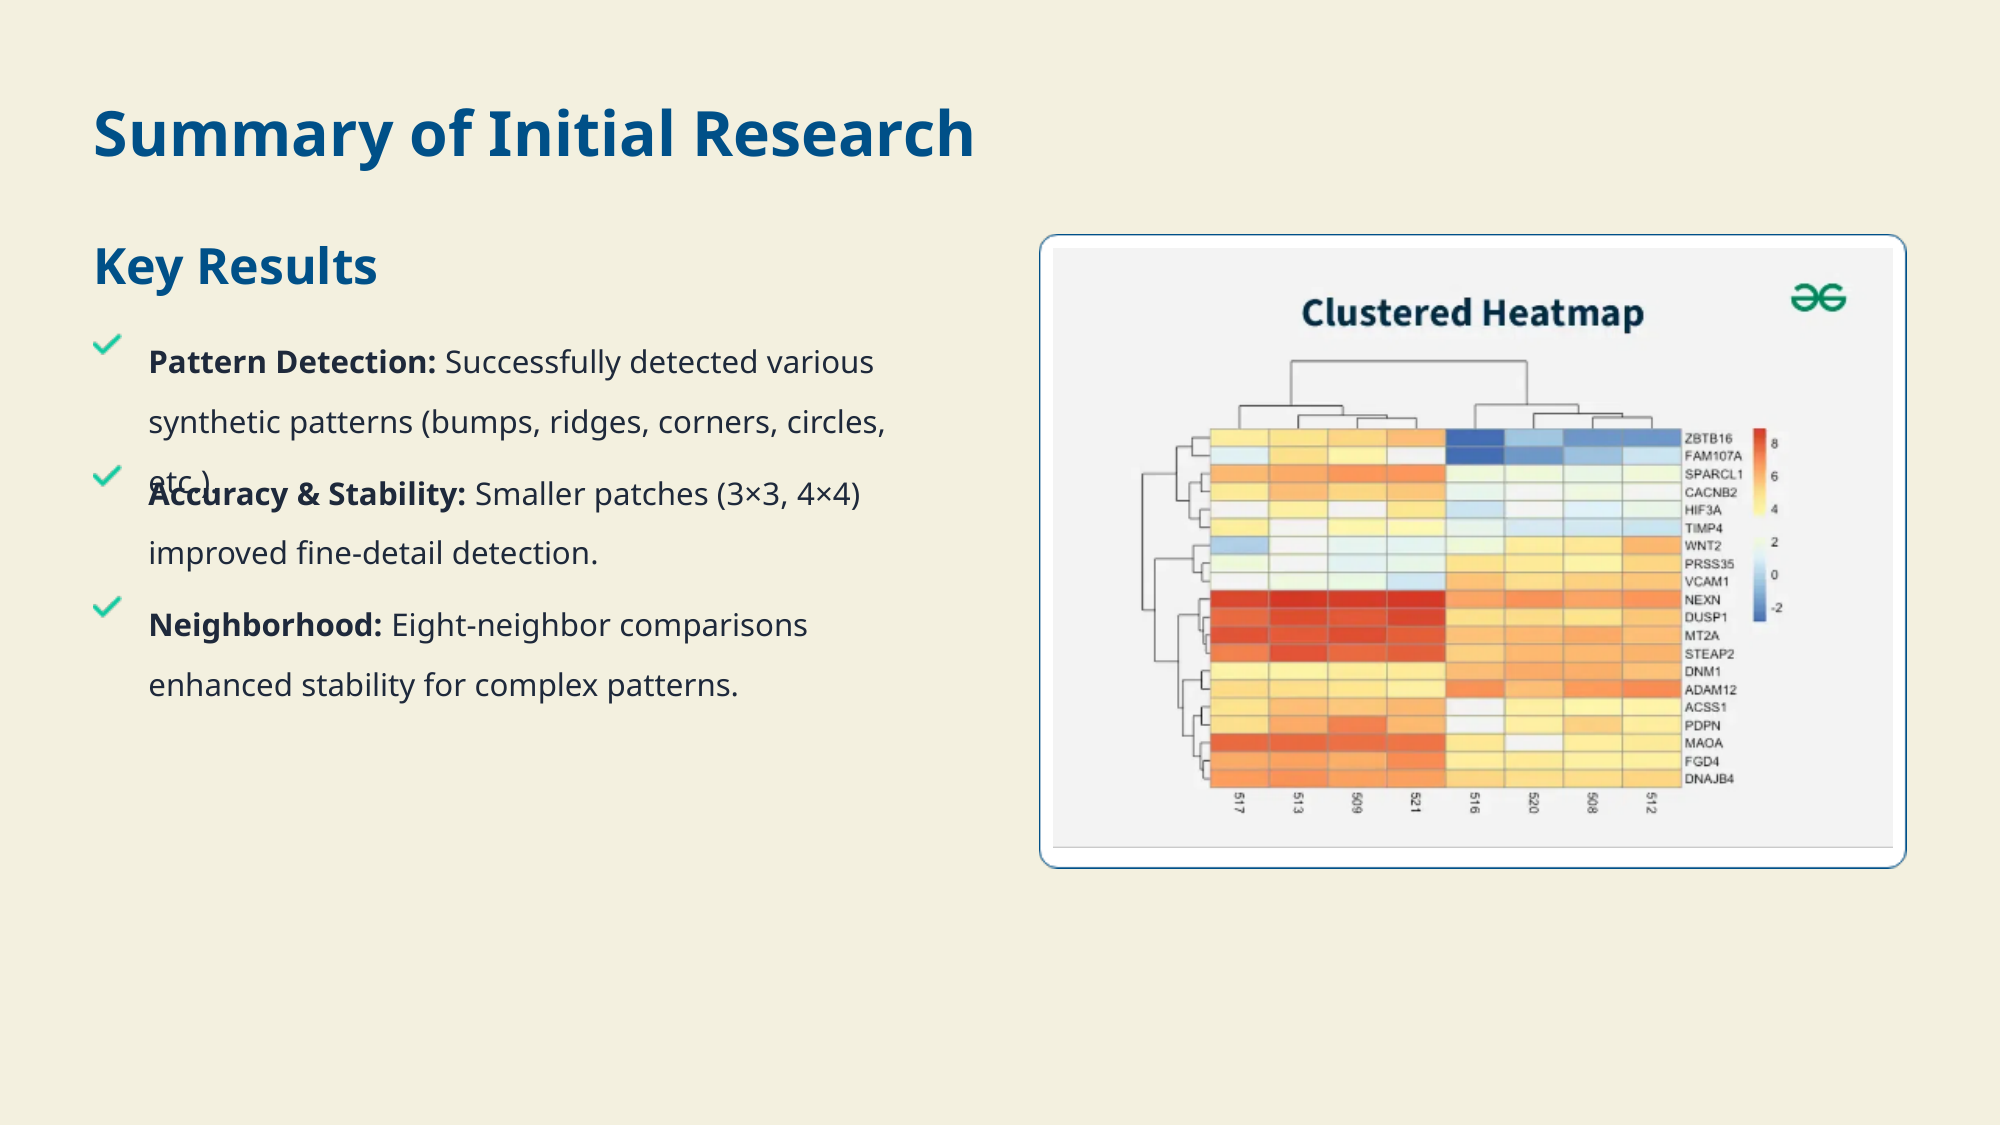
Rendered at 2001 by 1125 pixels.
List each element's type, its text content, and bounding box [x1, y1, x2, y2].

text_box Pattern Detection: Successfully detected various synthetic patterns (bumps, ridges, corners, circles, etc.). [148, 320, 961, 451]
text_box Summary of Initial Research [93, 93, 1997, 169]
text_box Accuracy & Stability: Smaller patches (3×3, 4×4) improved fine-detail detection. [148, 451, 961, 572]
picture [93, 459, 123, 493]
text_box Key Results [93, 234, 1005, 295]
picture [93, 590, 123, 624]
text_box Neighborhood: Eight-neighbor comparisons enhanced stability for complex patterns. [148, 582, 961, 703]
picture [93, 327, 123, 362]
picture [1038, 234, 1907, 869]
